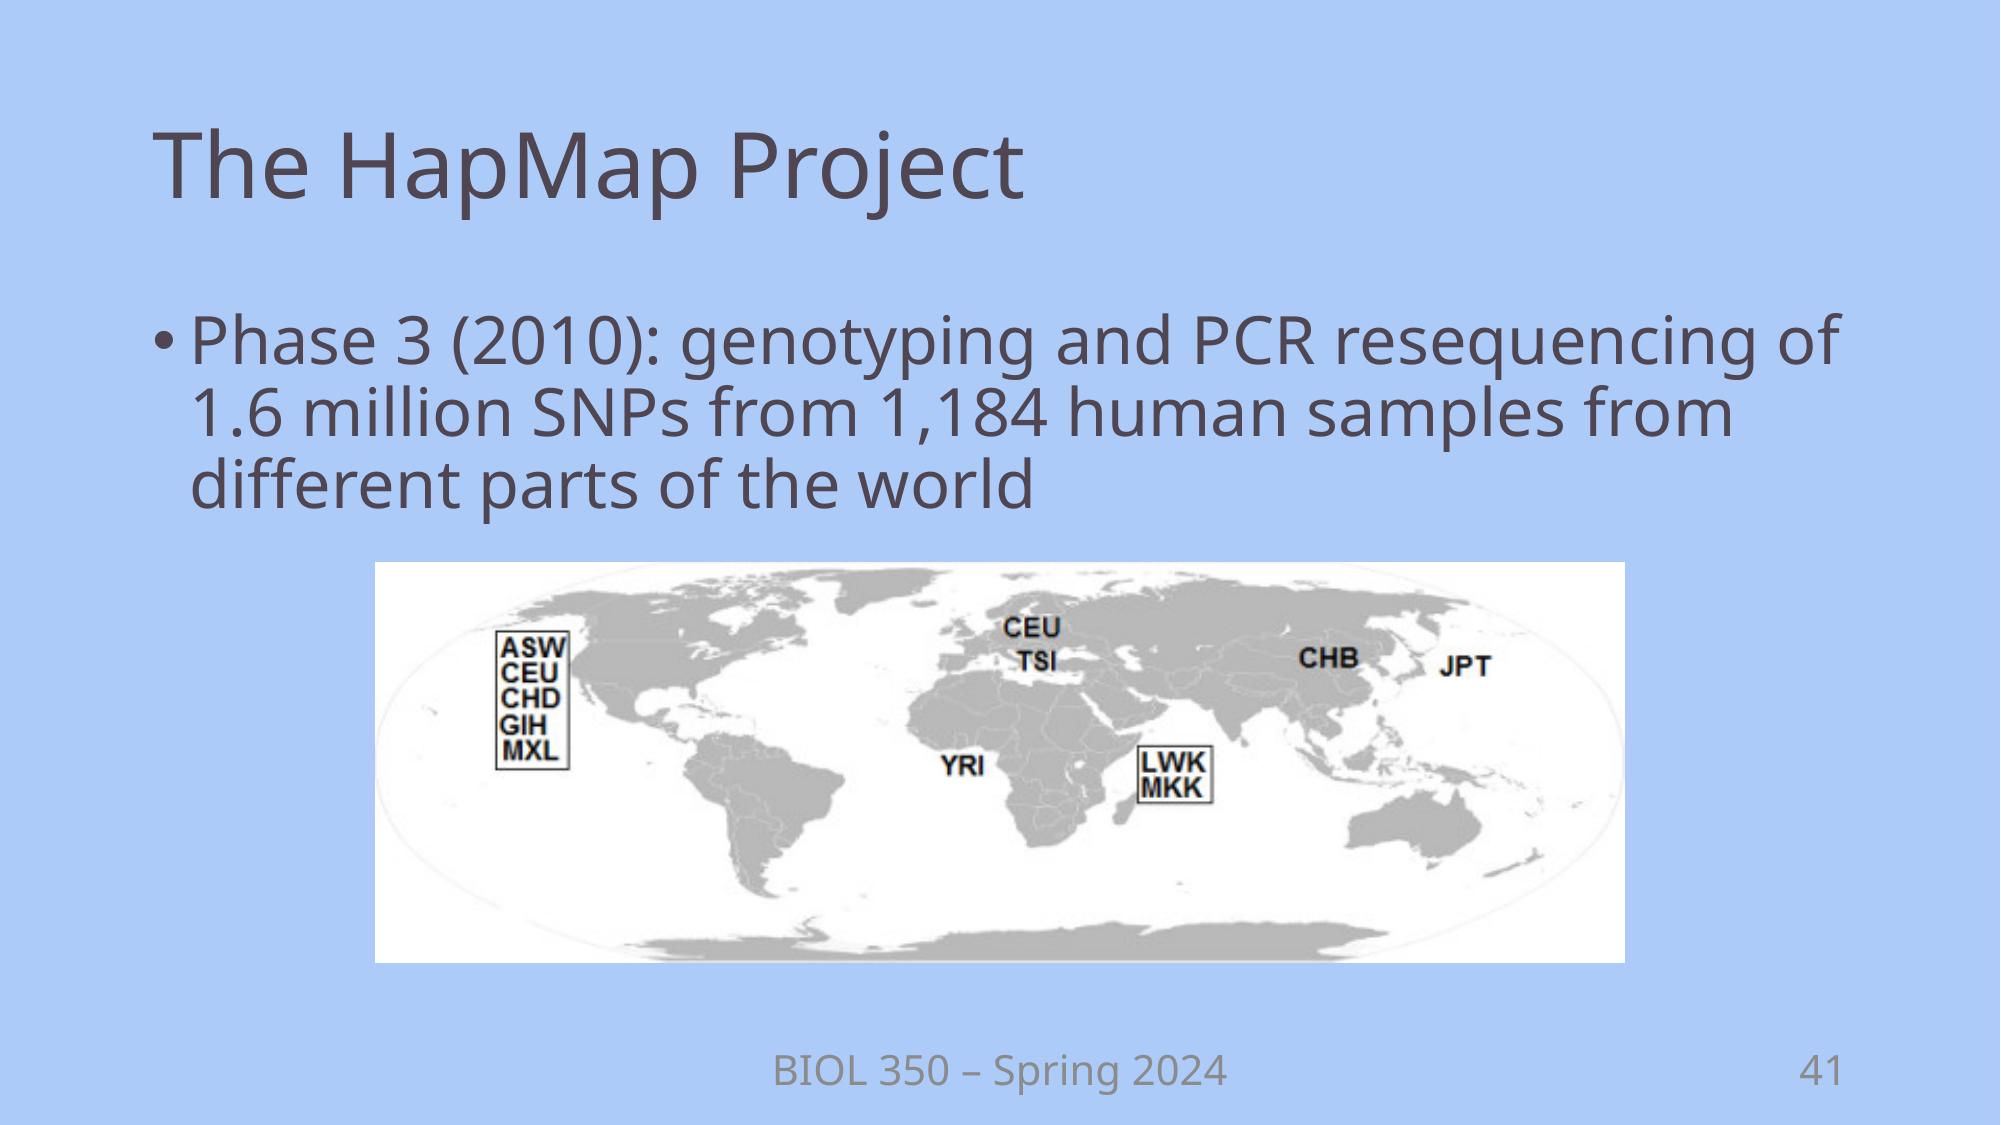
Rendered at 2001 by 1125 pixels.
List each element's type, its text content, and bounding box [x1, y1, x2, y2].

list Phase 3 (2010): genotyping and PCR resequencing of 1.6 million SNPs from 1,184 human samples from different parts of the world [137, 299, 1863, 1014]
slide_number 41 [1412, 1042, 1863, 1103]
picture [374, 562, 1625, 963]
footer BIOL 350 – Spring 2024 [662, 1042, 1338, 1103]
title The HapMap Project [137, 59, 1863, 278]
